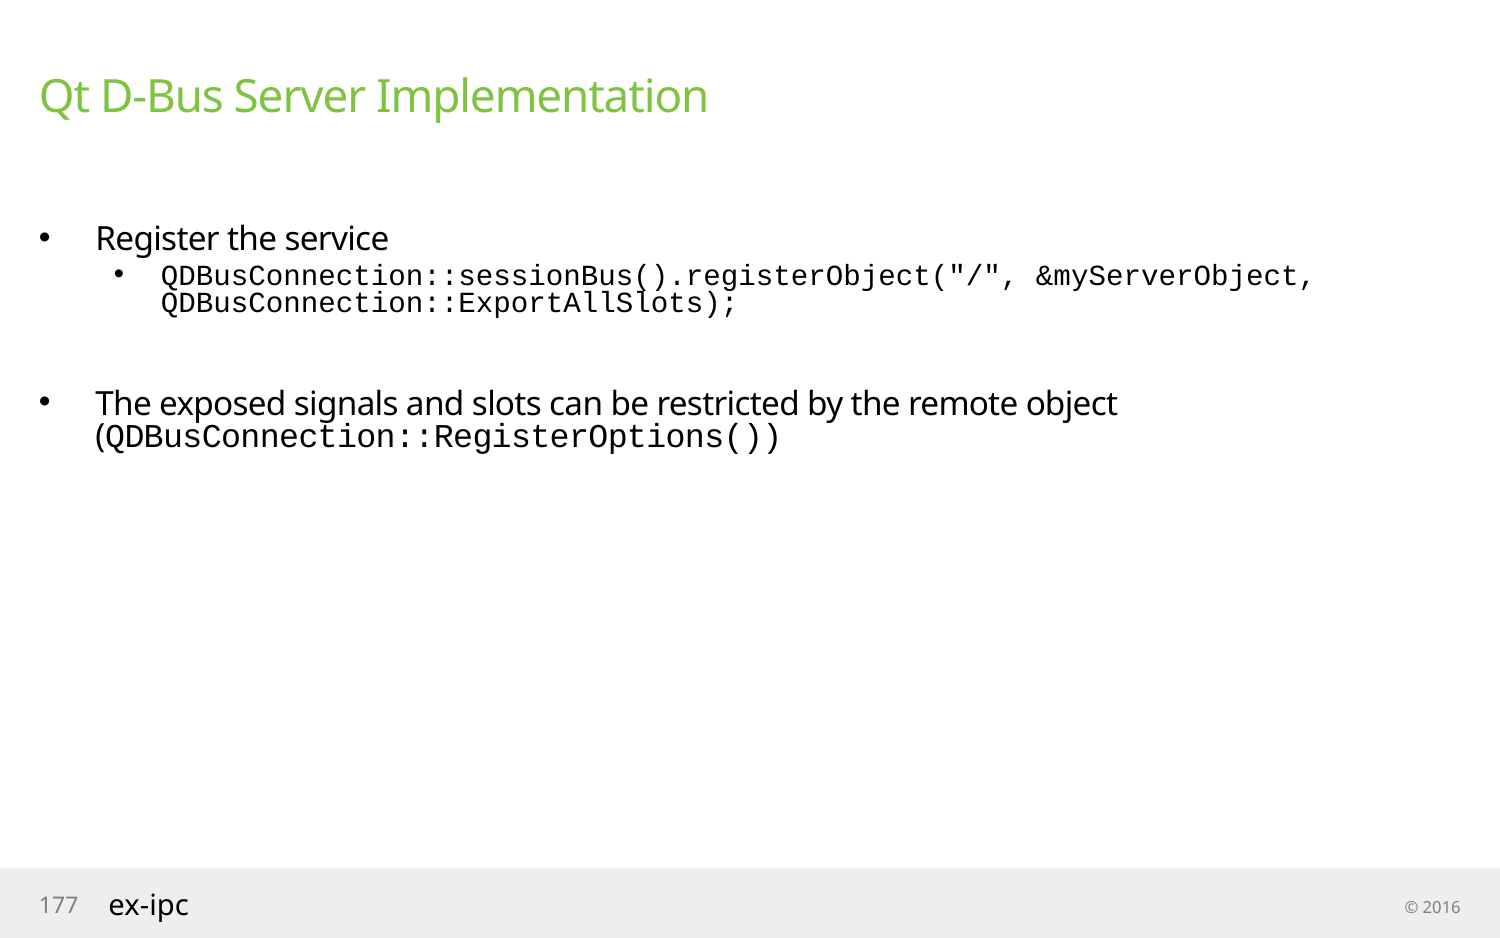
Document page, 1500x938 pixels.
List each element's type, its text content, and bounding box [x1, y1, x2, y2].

footer © 2016 [1188, 896, 1461, 917]
slide_number 177 [39, 892, 410, 921]
title Qt D-Bus Server Implementation [39, 66, 1052, 195]
text_box ex-ipc [93, 894, 795, 927]
list Register the service QDBusConnection::sessionBus().registerObject("/", &myServerObject, QDBusConnection::ExportAllSlots); The exposed signals and slots can be restricted by the remote object (QDBusConnection::RegisterOptions()) [39, 224, 1471, 846]
